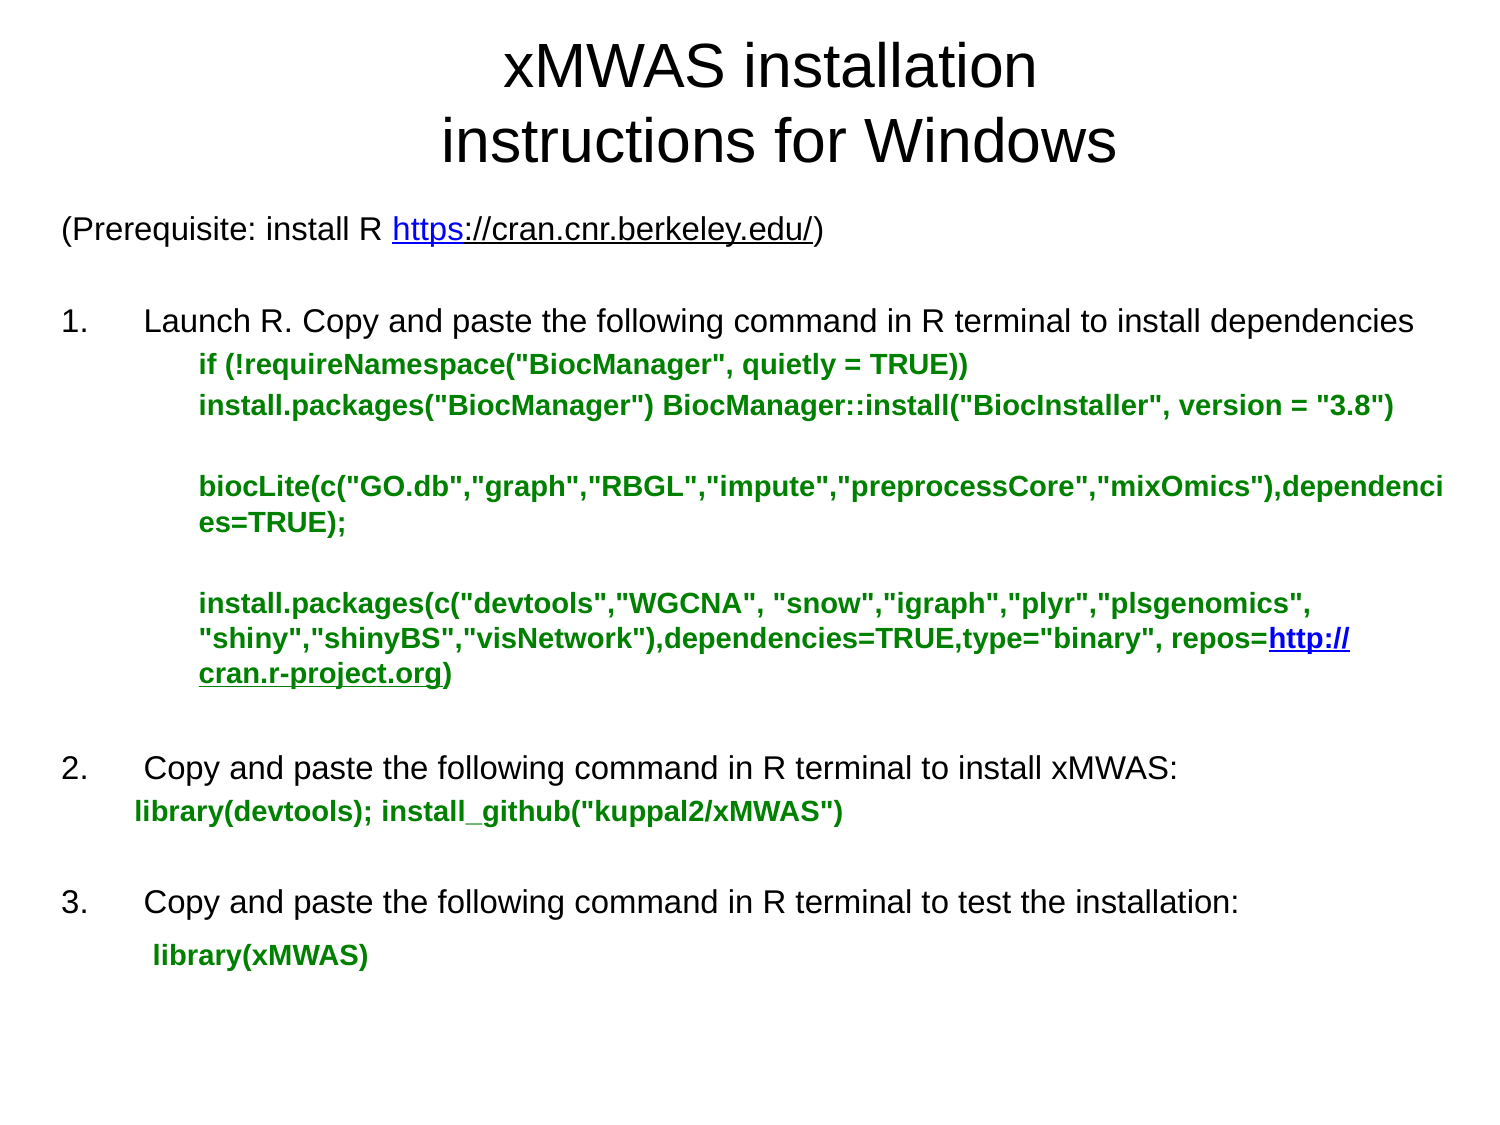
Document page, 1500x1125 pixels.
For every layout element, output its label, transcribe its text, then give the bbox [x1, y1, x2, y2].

title xMWAS installation instructions for Windows [75, 45, 1468, 199]
list (Prerequisite: install R https://cran.cnr.berkeley.edu/) Launch R. Copy and paste the following command in R terminal to install dependencies if (!requireNamespace("BiocManager", quietly = TRUE)) install.packages("BiocManager") BiocManager::install("BiocInstaller", version = "3.8") biocLite(c("GO.db","graph","RBGL","impute","preprocessCore","mixOmics"),dependencies=TRUE); install.packages(c("devtools","WGCNA", "snow","igraph","plyr","plsgenomics", "shiny","shinyBS","visNetwork"),dependencies=TRUE,type="binary", repos=http://cran.r-project.org) Copy and paste the following command in R terminal to install xMWAS: library(devtools); install_github("kuppal2/xMWAS") Copy and paste the following command in R terminal to test the installation: library(xMWAS) [46, 199, 1468, 1005]
